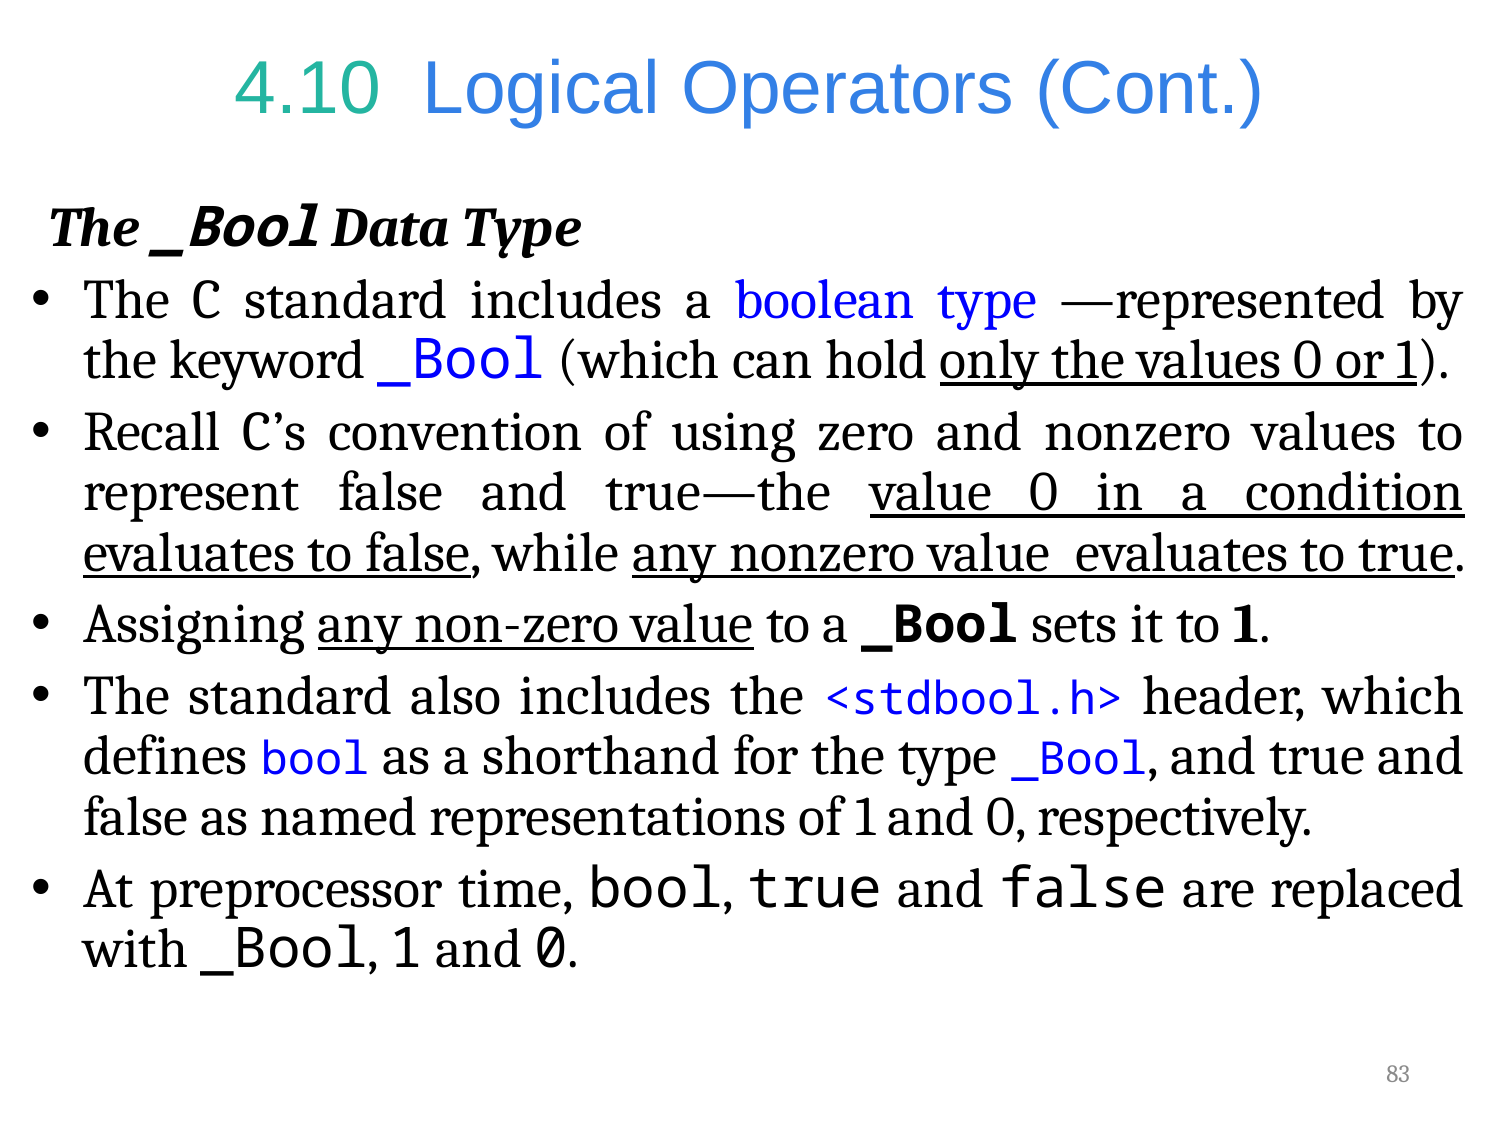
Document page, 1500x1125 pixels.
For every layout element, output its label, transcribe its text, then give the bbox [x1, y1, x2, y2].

slide_number 83 [1074, 1042, 1425, 1103]
list The _Bool Data Type The C standard includes a boolean type —represented by the keyword _Bool (which can hold only the values 0 or 1). Recall C’s convention of using zero and nonzero values to represent false and true—the value 0 in a condition evaluates to false, while any nonzero value evaluates to true. Assigning any non-zero value to a _Bool sets it to 1. The standard also includes the <stdbool.h> header, which defines bool as a shorthand for the type _Bool, and true and false as named representations of 1 and 0, respectively. At preprocessor time, bool, true and false are replaced with _Bool, 1 and 0. [16, 190, 1480, 1103]
title 4.10 Logical Operators (Cont.) [75, 24, 1425, 143]
